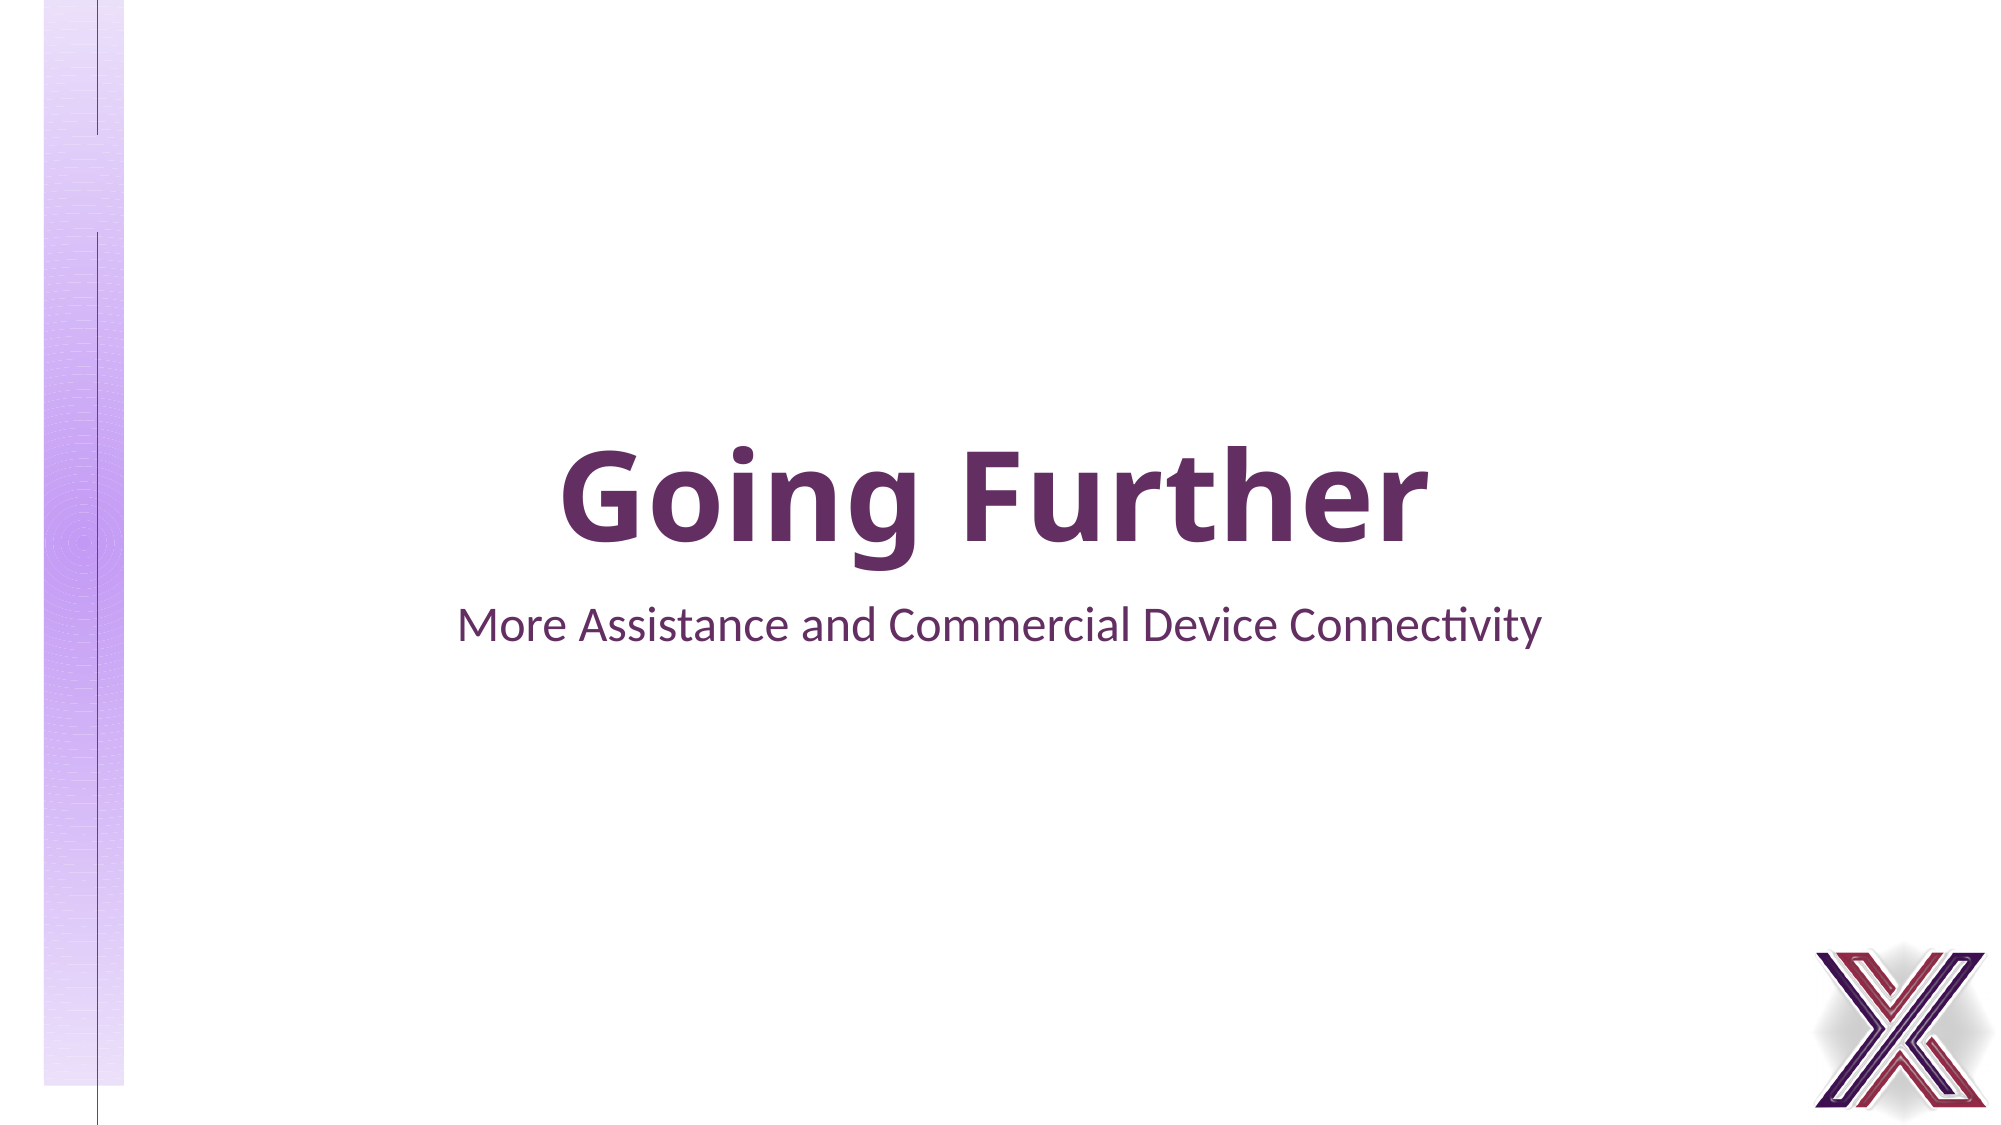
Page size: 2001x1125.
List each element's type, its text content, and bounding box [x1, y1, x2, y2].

picture [1809, 939, 1996, 1125]
title Going Further [249, 184, 1739, 576]
subtitle More Assistance and Commercial Device Connectivity [249, 590, 1750, 863]
